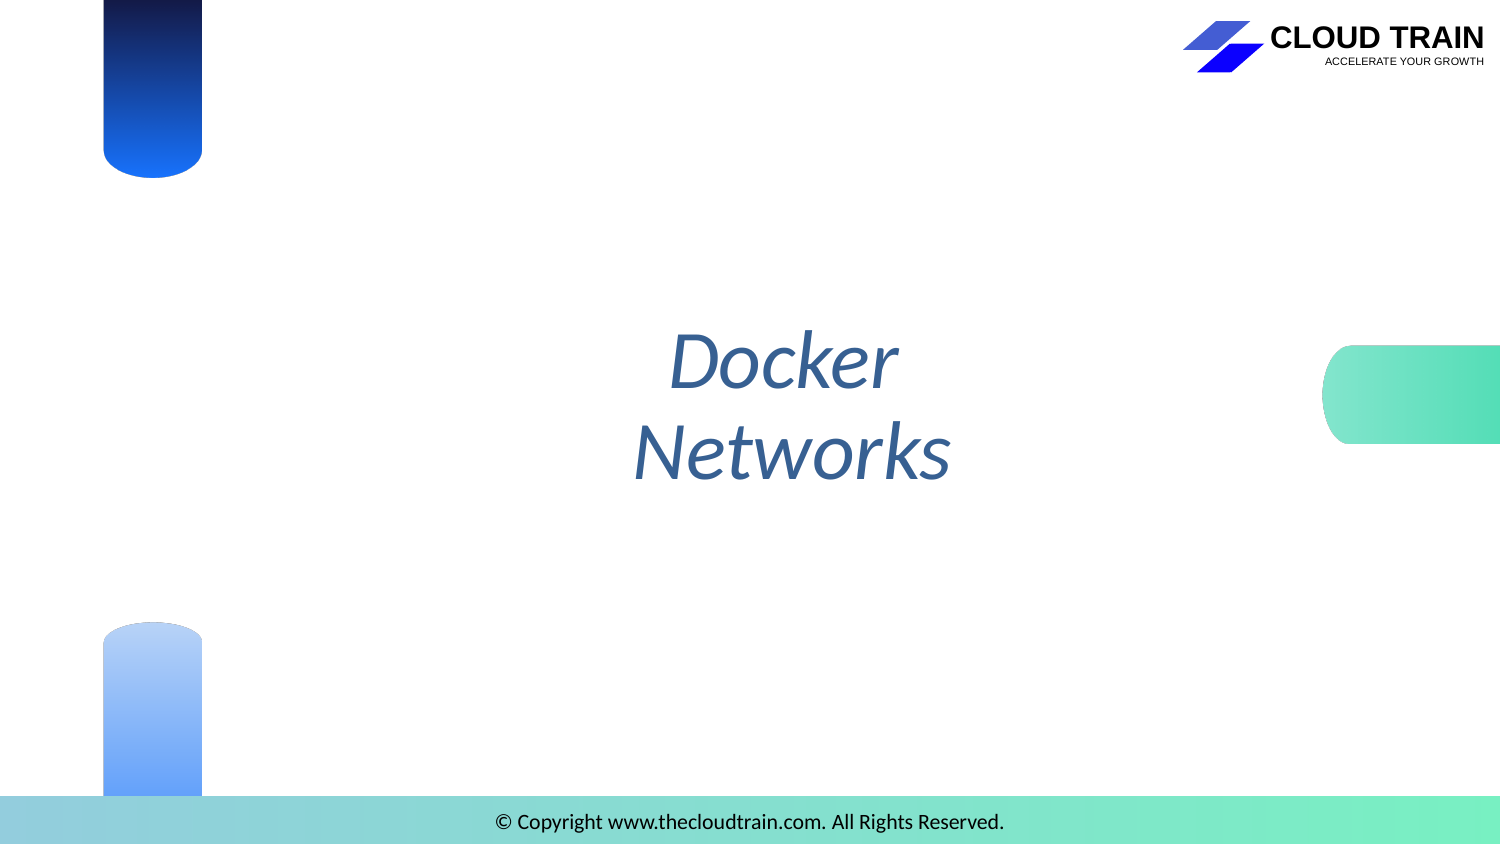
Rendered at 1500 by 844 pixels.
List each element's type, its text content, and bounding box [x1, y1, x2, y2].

title Docker Networks [474, 302, 1110, 497]
picture [103, 0, 202, 178]
picture [103, 622, 202, 797]
picture [1322, 345, 1500, 444]
